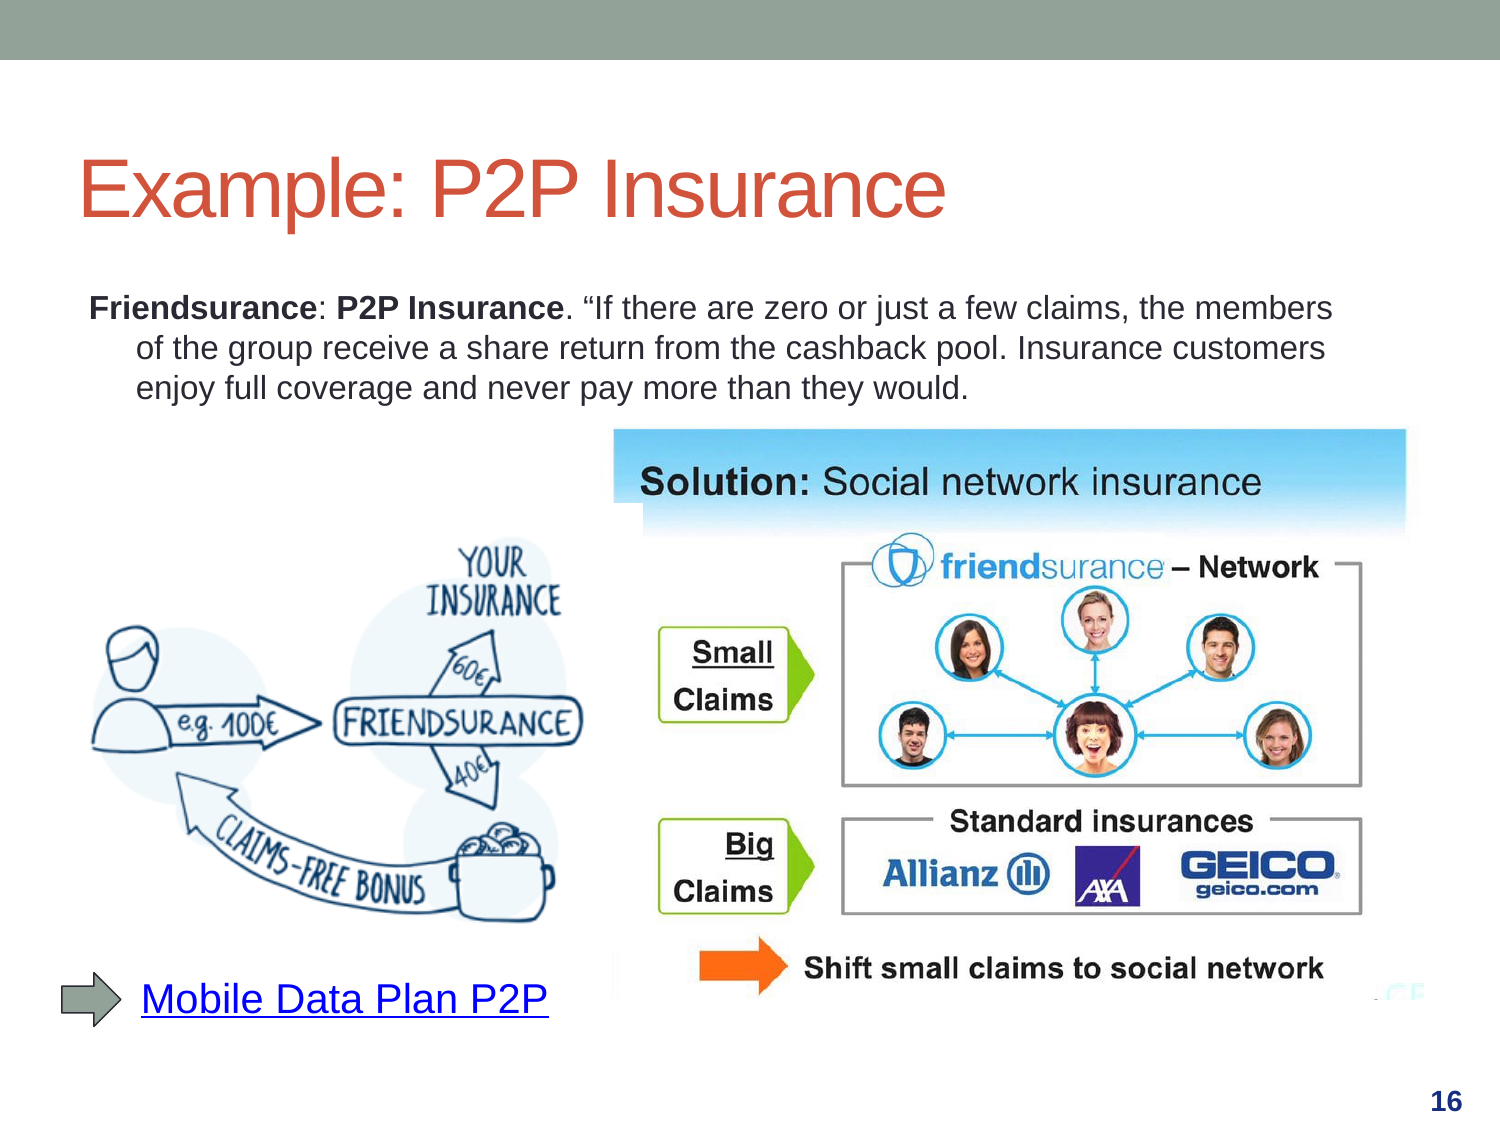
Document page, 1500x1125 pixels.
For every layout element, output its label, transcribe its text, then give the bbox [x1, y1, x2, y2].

text_box Friendsurance: P2P Insurance. “If there are zero or just a few claims, the members of the group receive a share return from the cashback pool. Insurance customers enjoy full coverage and never pay more than they would. [64, 278, 1353, 433]
slide_number 16 [1415, 1070, 1499, 1125]
text_box [61, 972, 121, 1027]
picture [9, 420, 1425, 1000]
text_box Mobile Data Plan P2P [126, 964, 564, 1029]
title Example: P2P Insurance [62, 101, 1388, 266]
